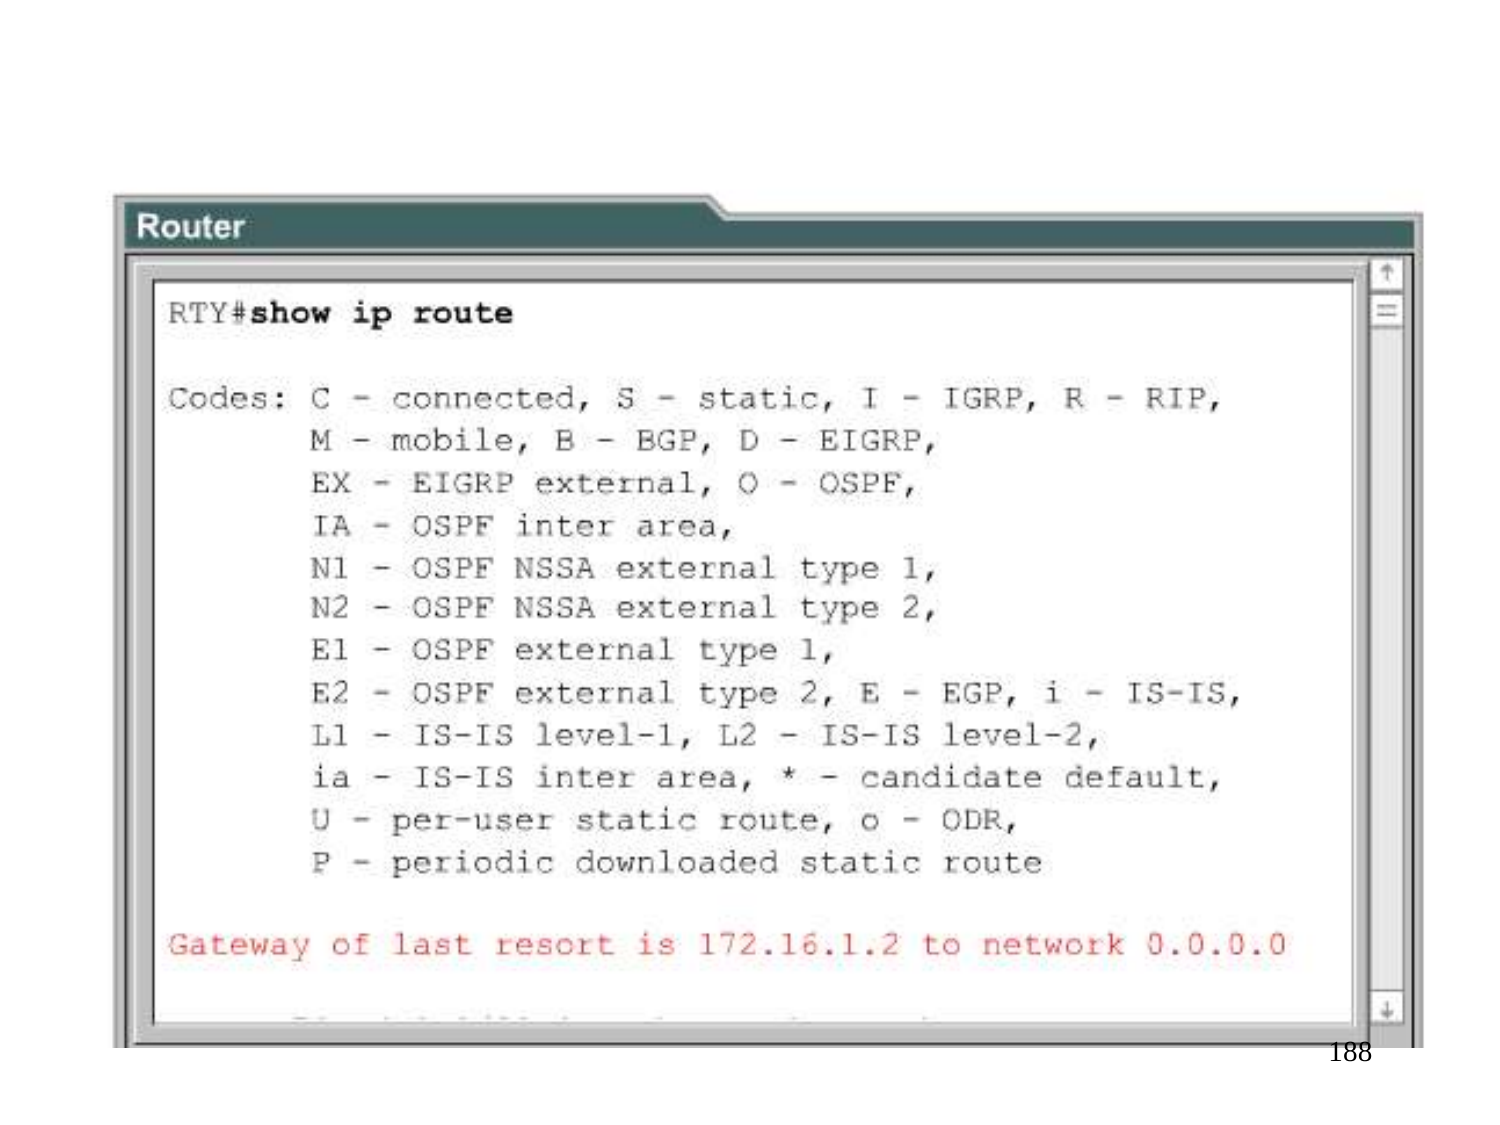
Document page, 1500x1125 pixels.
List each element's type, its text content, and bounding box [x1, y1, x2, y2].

slide_number 188 [1074, 1057, 1388, 1101]
picture [88, 117, 1438, 1048]
